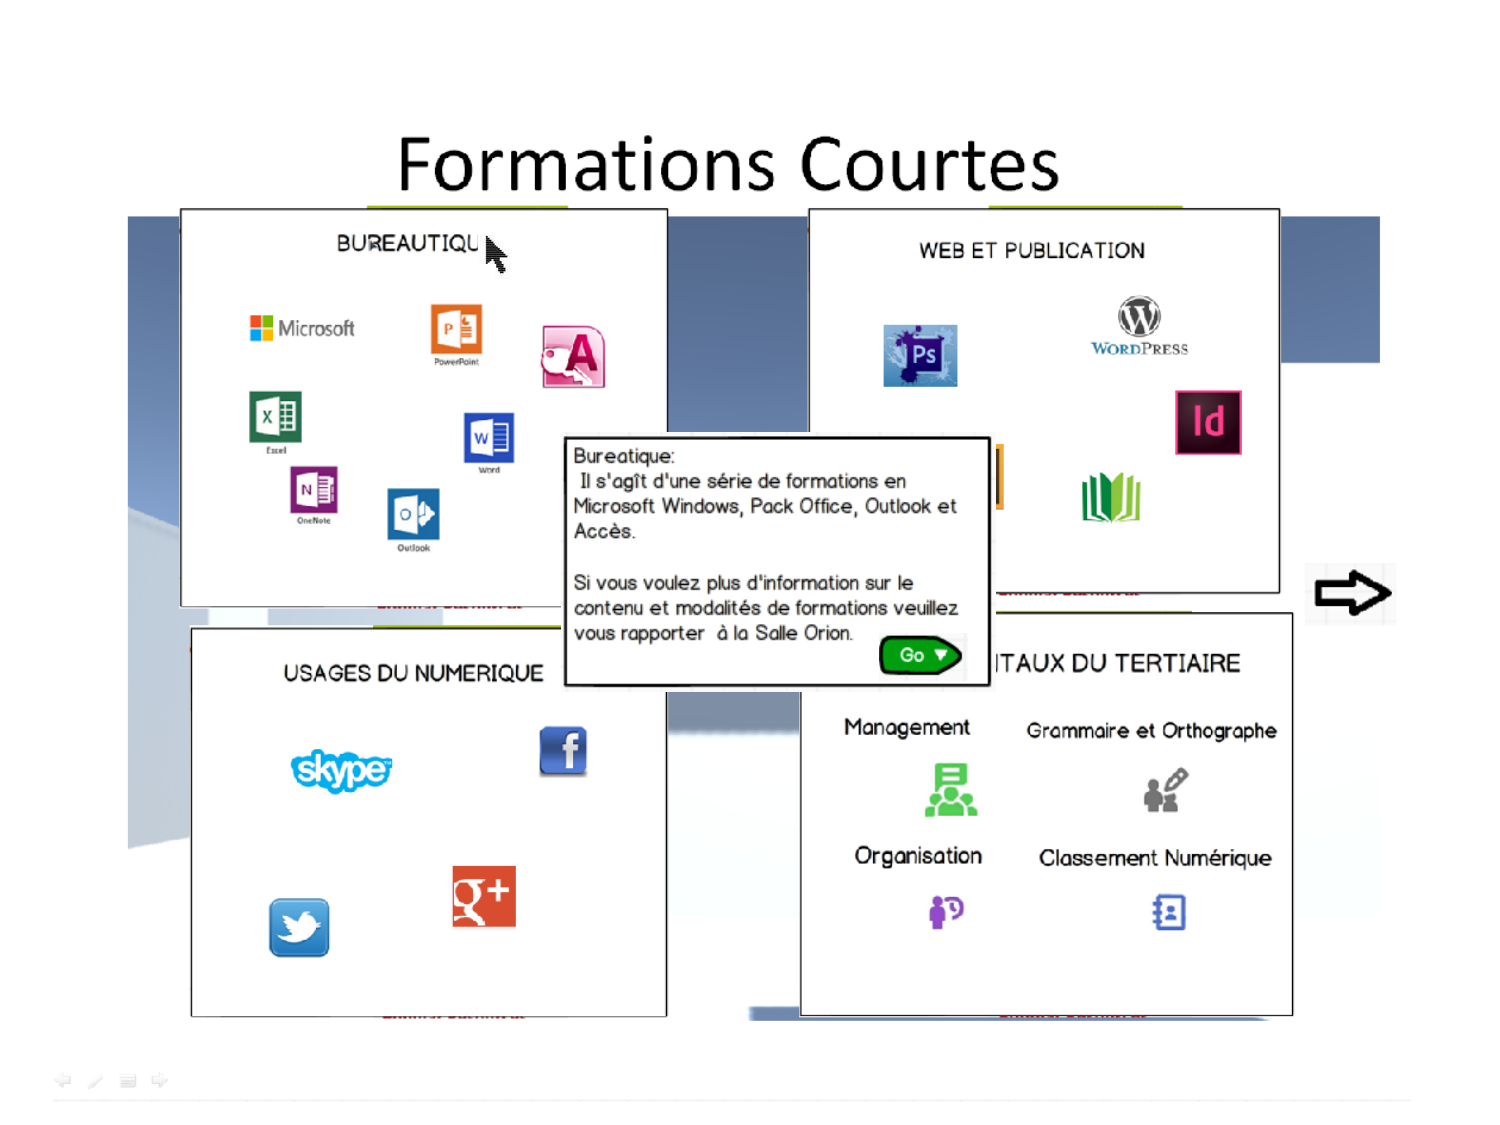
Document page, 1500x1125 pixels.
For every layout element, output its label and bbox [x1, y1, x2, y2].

picture [52, 89, 1411, 1102]
